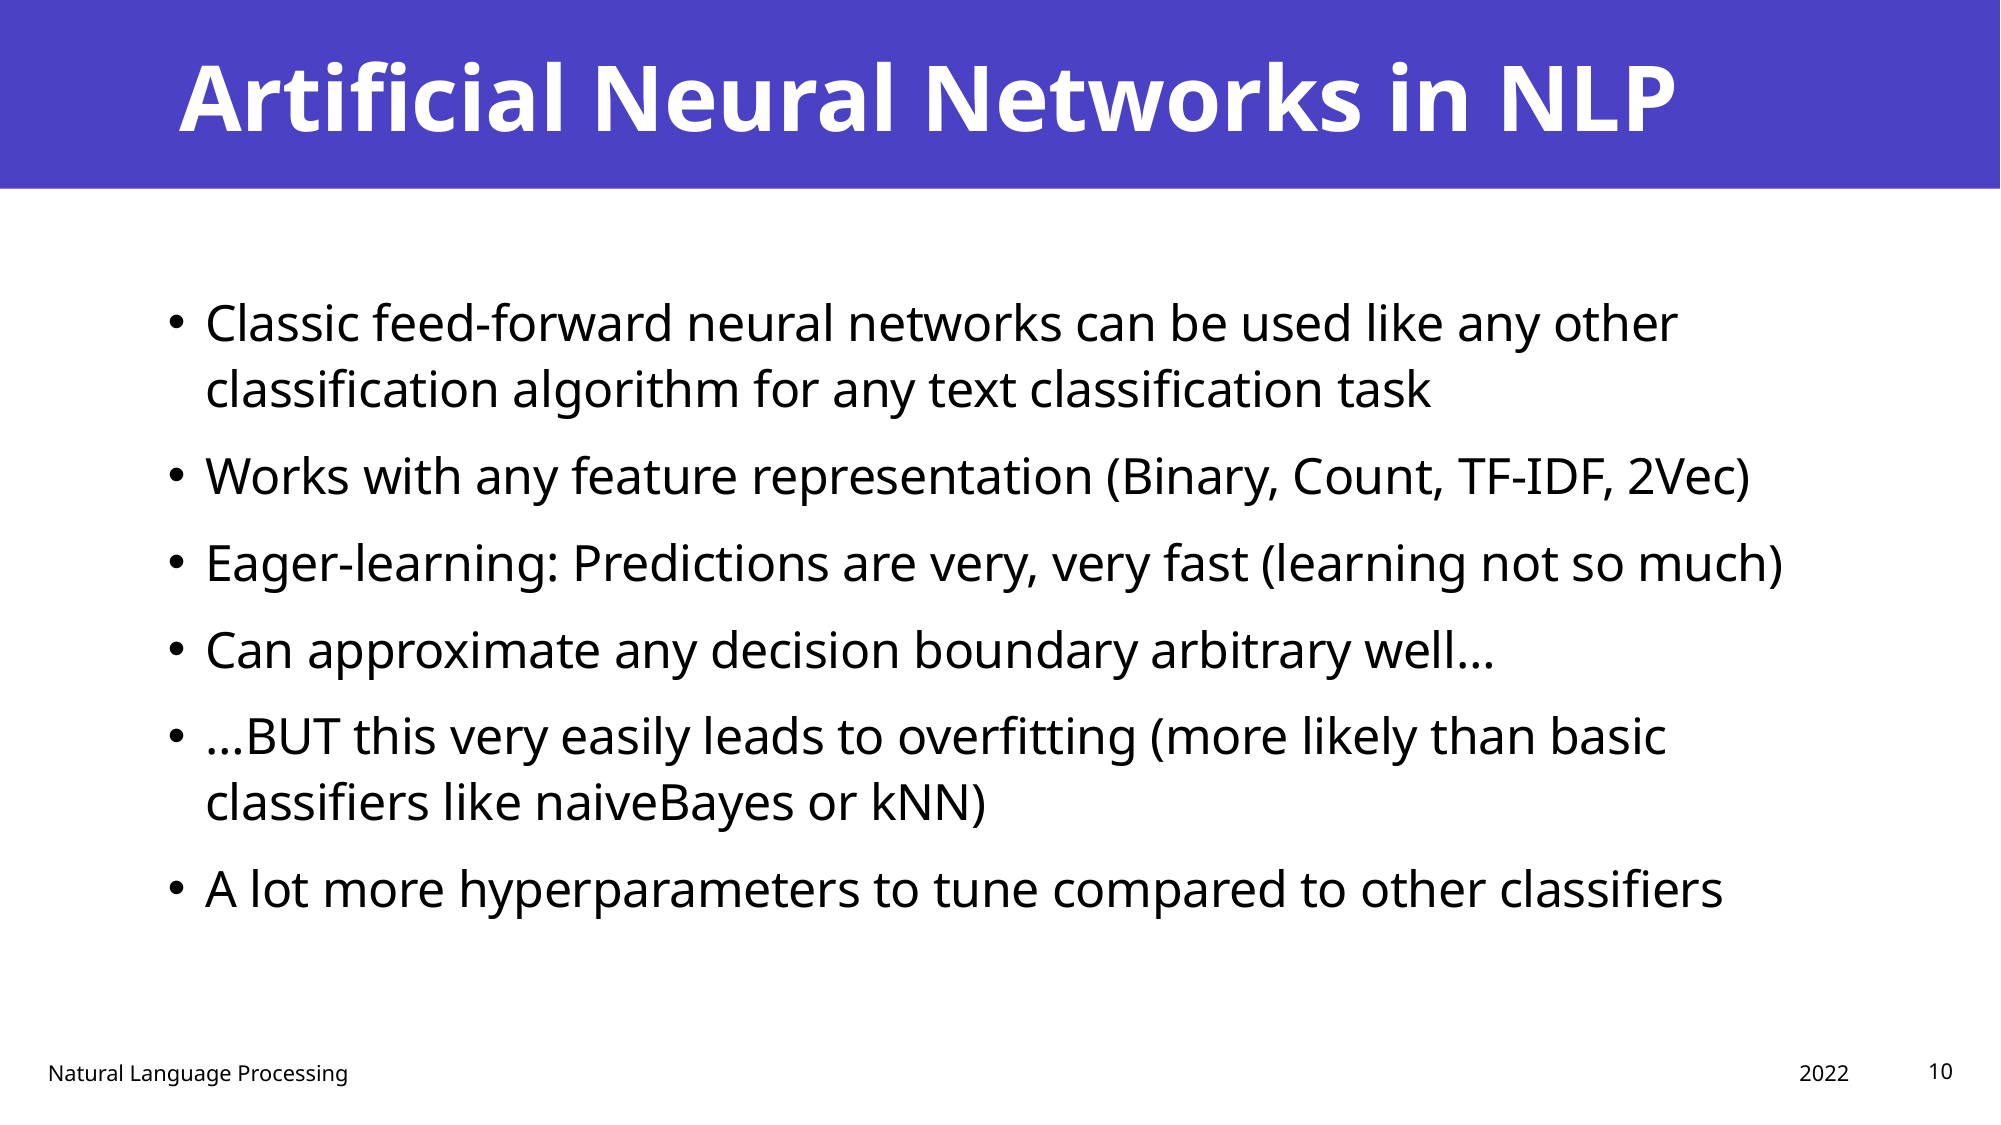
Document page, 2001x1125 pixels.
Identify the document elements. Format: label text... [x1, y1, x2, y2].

slide_number 2022 [1150, 1042, 1864, 1103]
title Artificial Neural Networks in NLP [164, 31, 1710, 159]
footer Natural Language Processing [33, 1042, 827, 1103]
list Classic feed-forward neural networks can be used like any other classification algorithm for any text classification task Works with any feature representation (Binary, Count, TF-IDF, 2Vec) Eager-learning: Predictions are very, very fast (learning not so much) Can approximate any decision boundary arbitrary well… …BUT this very easily leads to overfitting (more likely than basic classifiers like naiveBayes or kNN) A lot more hyperparameters to tune compared to other classifiers [152, 278, 1848, 986]
slide_number 10 [1864, 1042, 1968, 1103]
